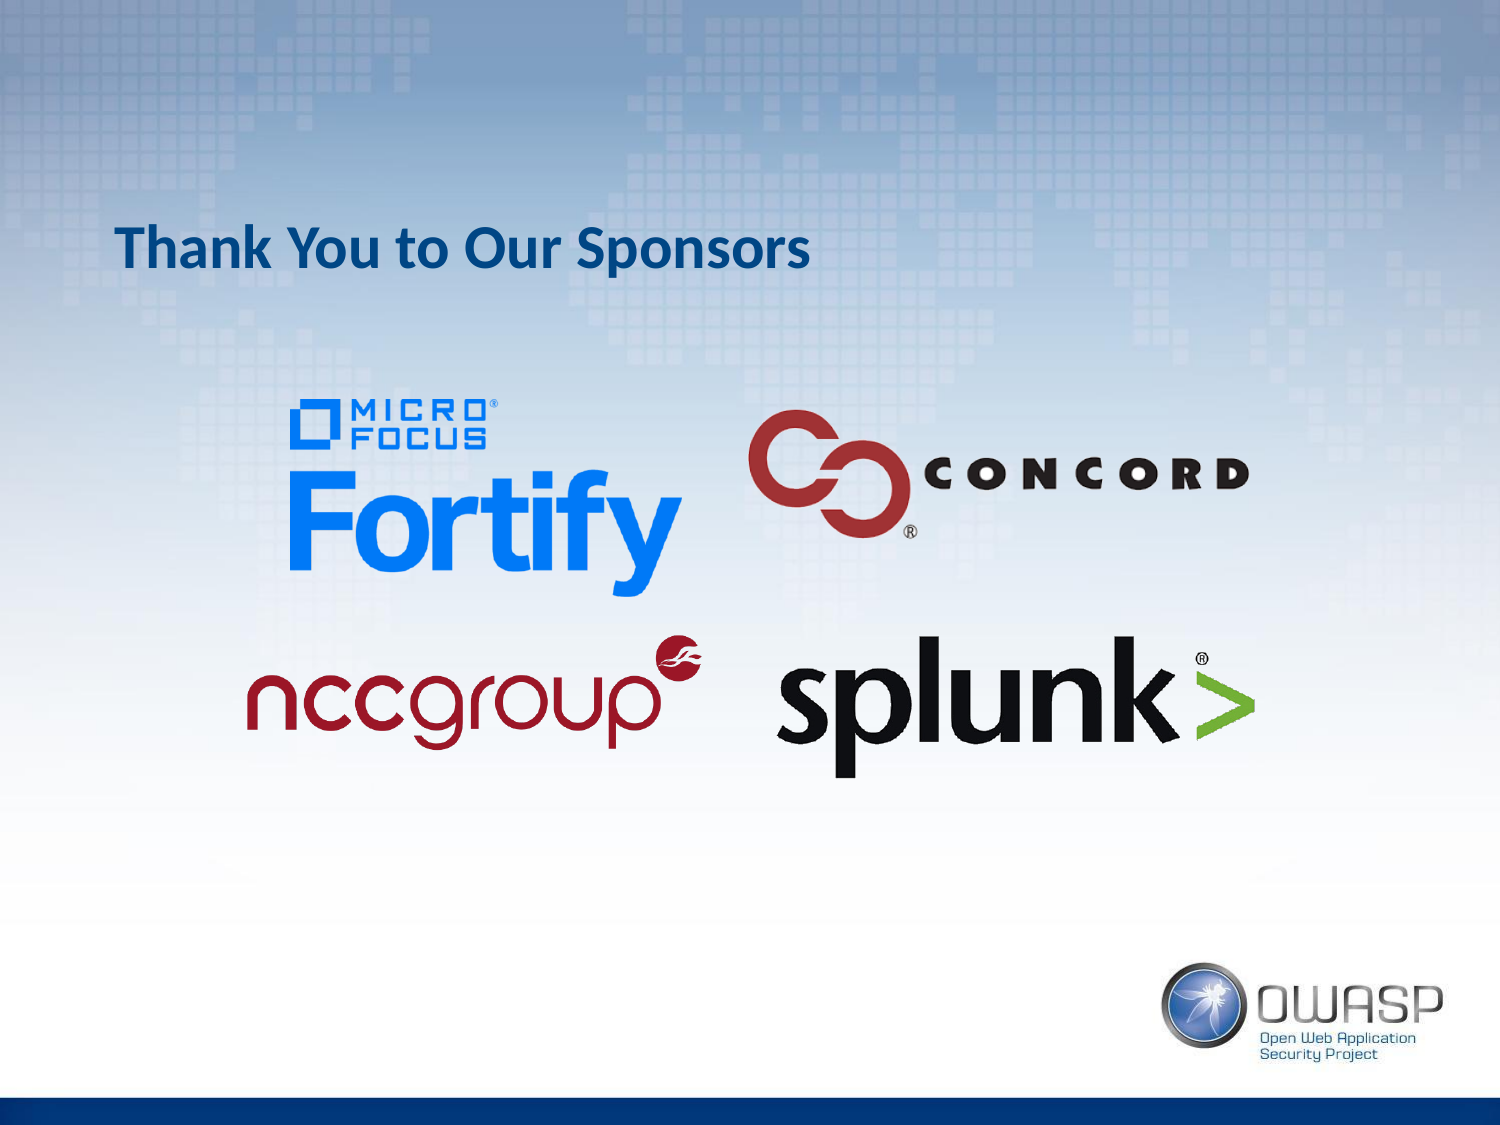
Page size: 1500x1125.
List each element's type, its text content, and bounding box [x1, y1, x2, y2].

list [290, 398, 682, 597]
title Thank You to Our Sponsors [103, 167, 1397, 331]
picture [0, 0, 1500, 1125]
